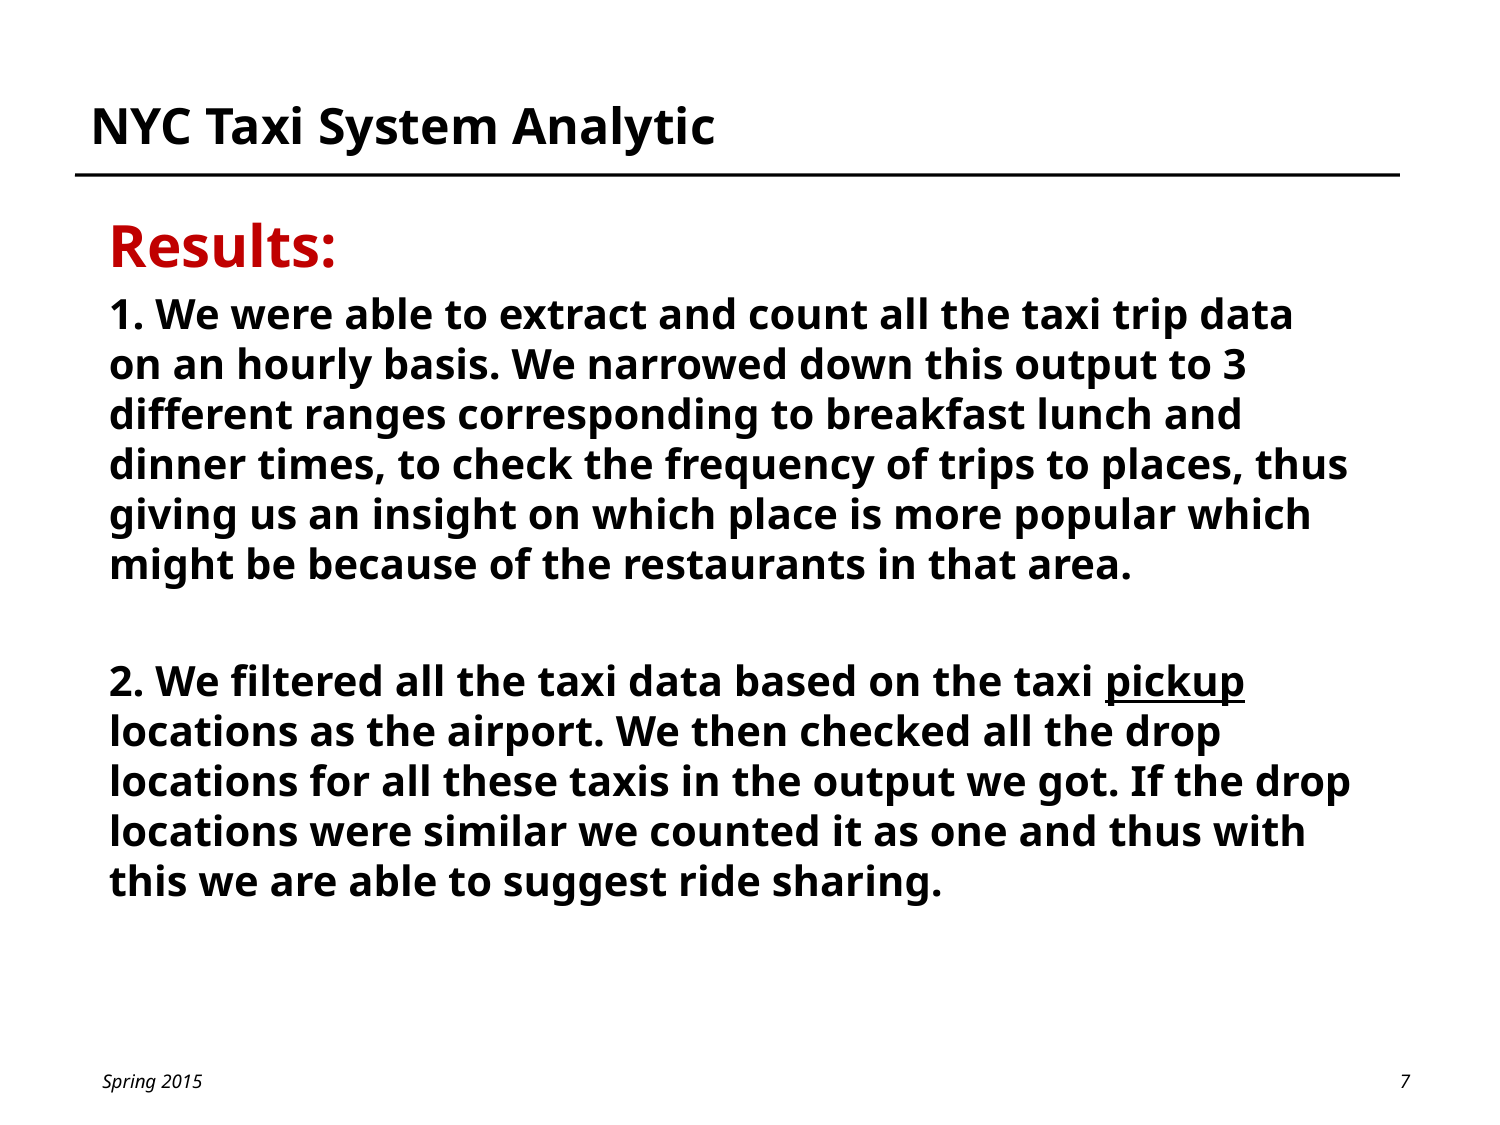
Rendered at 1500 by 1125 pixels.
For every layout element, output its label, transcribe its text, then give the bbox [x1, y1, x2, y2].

slide_number 7 [1074, 1062, 1425, 1100]
list Results: 1. We were able to extract and count all the taxi trip data on an hourly basis. We narrowed down this output to 3 different ranges corresponding to breakfast lunch and dinner times, to check the frequency of trips to places, thus giving us an insight on which place is more popular which might be because of the restaurants in that area. 2. We filtered all the taxi data based on the taxi pickup locations as the airport. We then checked all the drop locations for all these taxis in the output we got. If the drop locations were similar we counted it as one and thus with this we are able to suggest ride sharing. [93, 185, 1371, 1063]
title NYC Taxi System Analytic [75, 45, 1425, 163]
